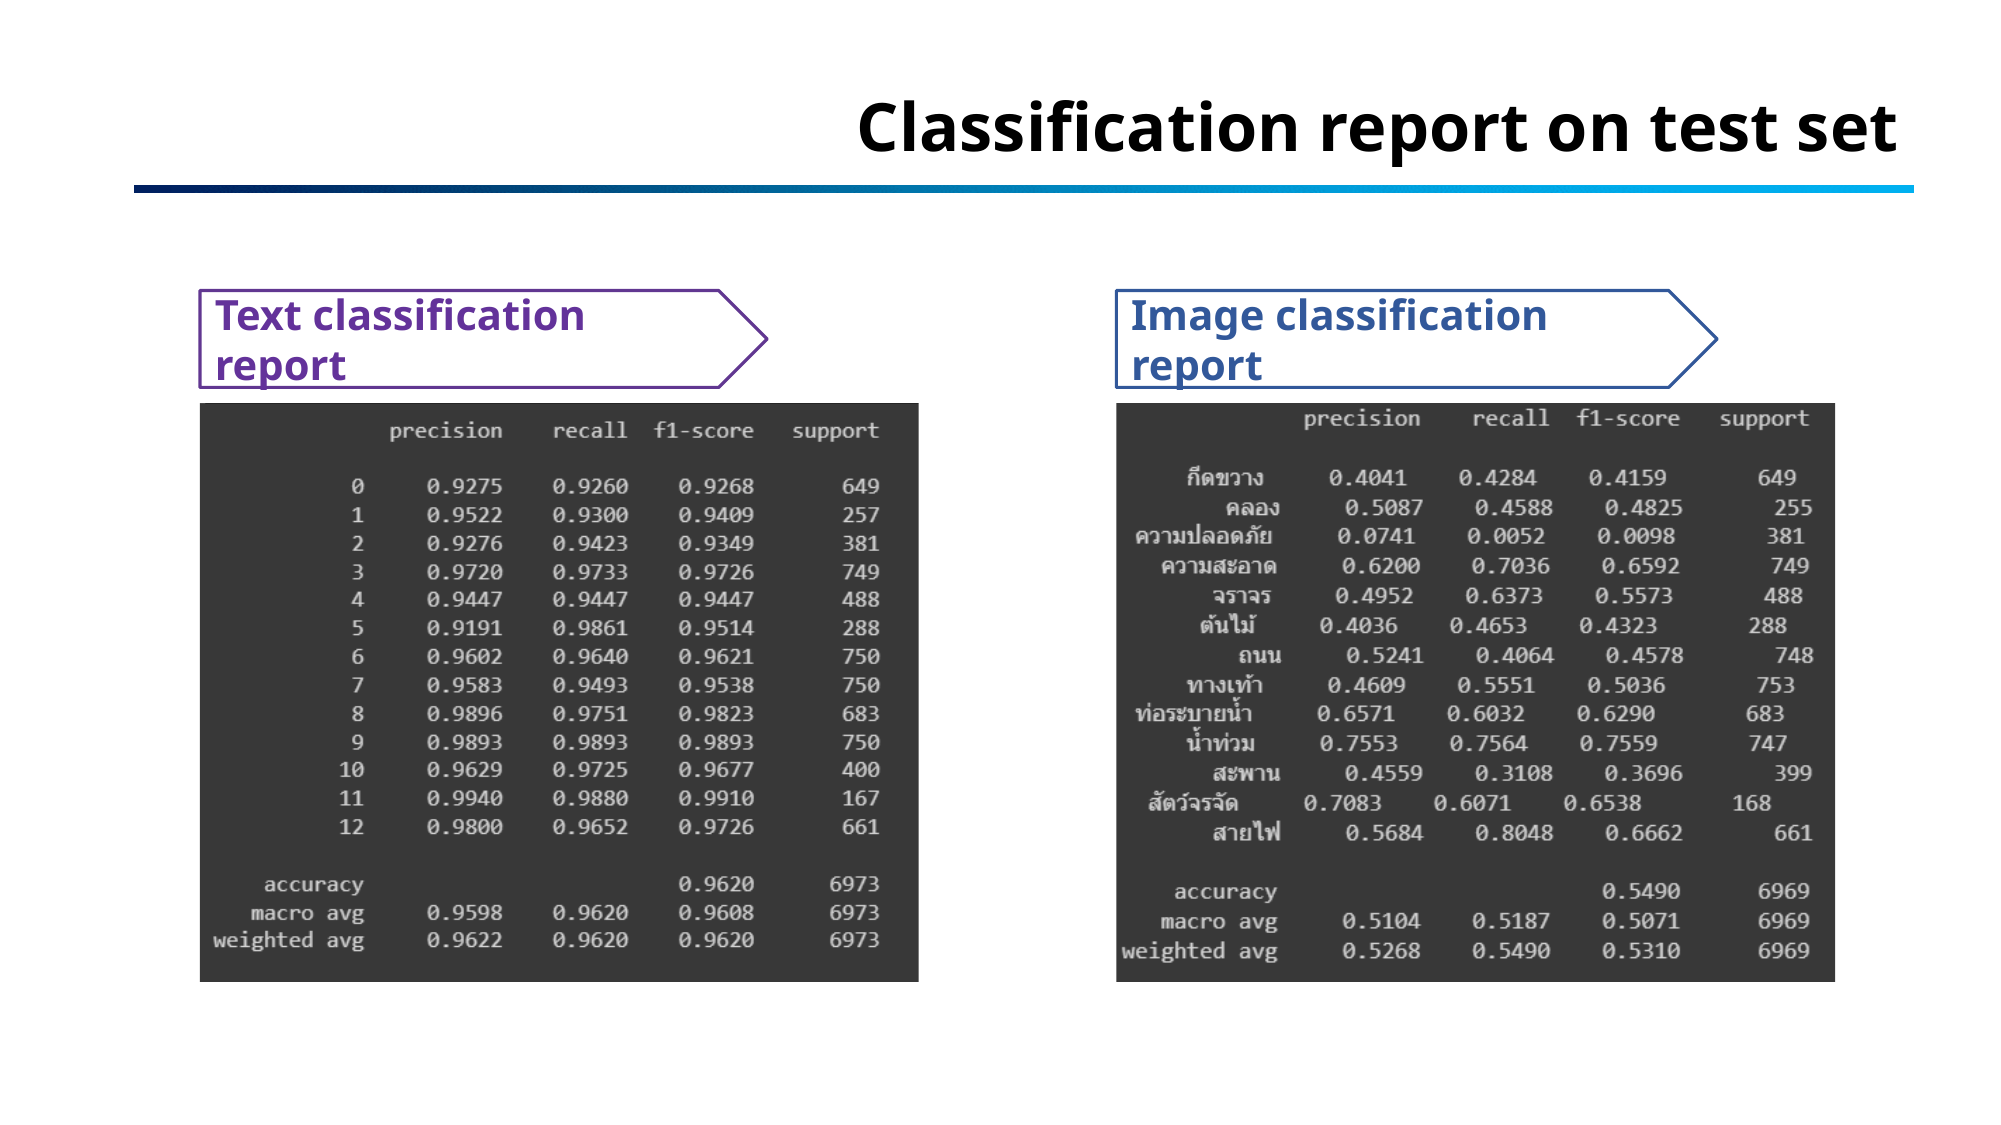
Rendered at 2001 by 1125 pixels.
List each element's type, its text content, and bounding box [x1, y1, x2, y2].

text_box Text classification report [198, 289, 768, 389]
picture [134, 185, 720, 194]
picture [199, 403, 919, 982]
text_box Image classification report [1115, 289, 1718, 389]
picture [733, 185, 739, 194]
text_box Classification report on test set [832, 77, 1914, 173]
picture [1116, 402, 1836, 982]
